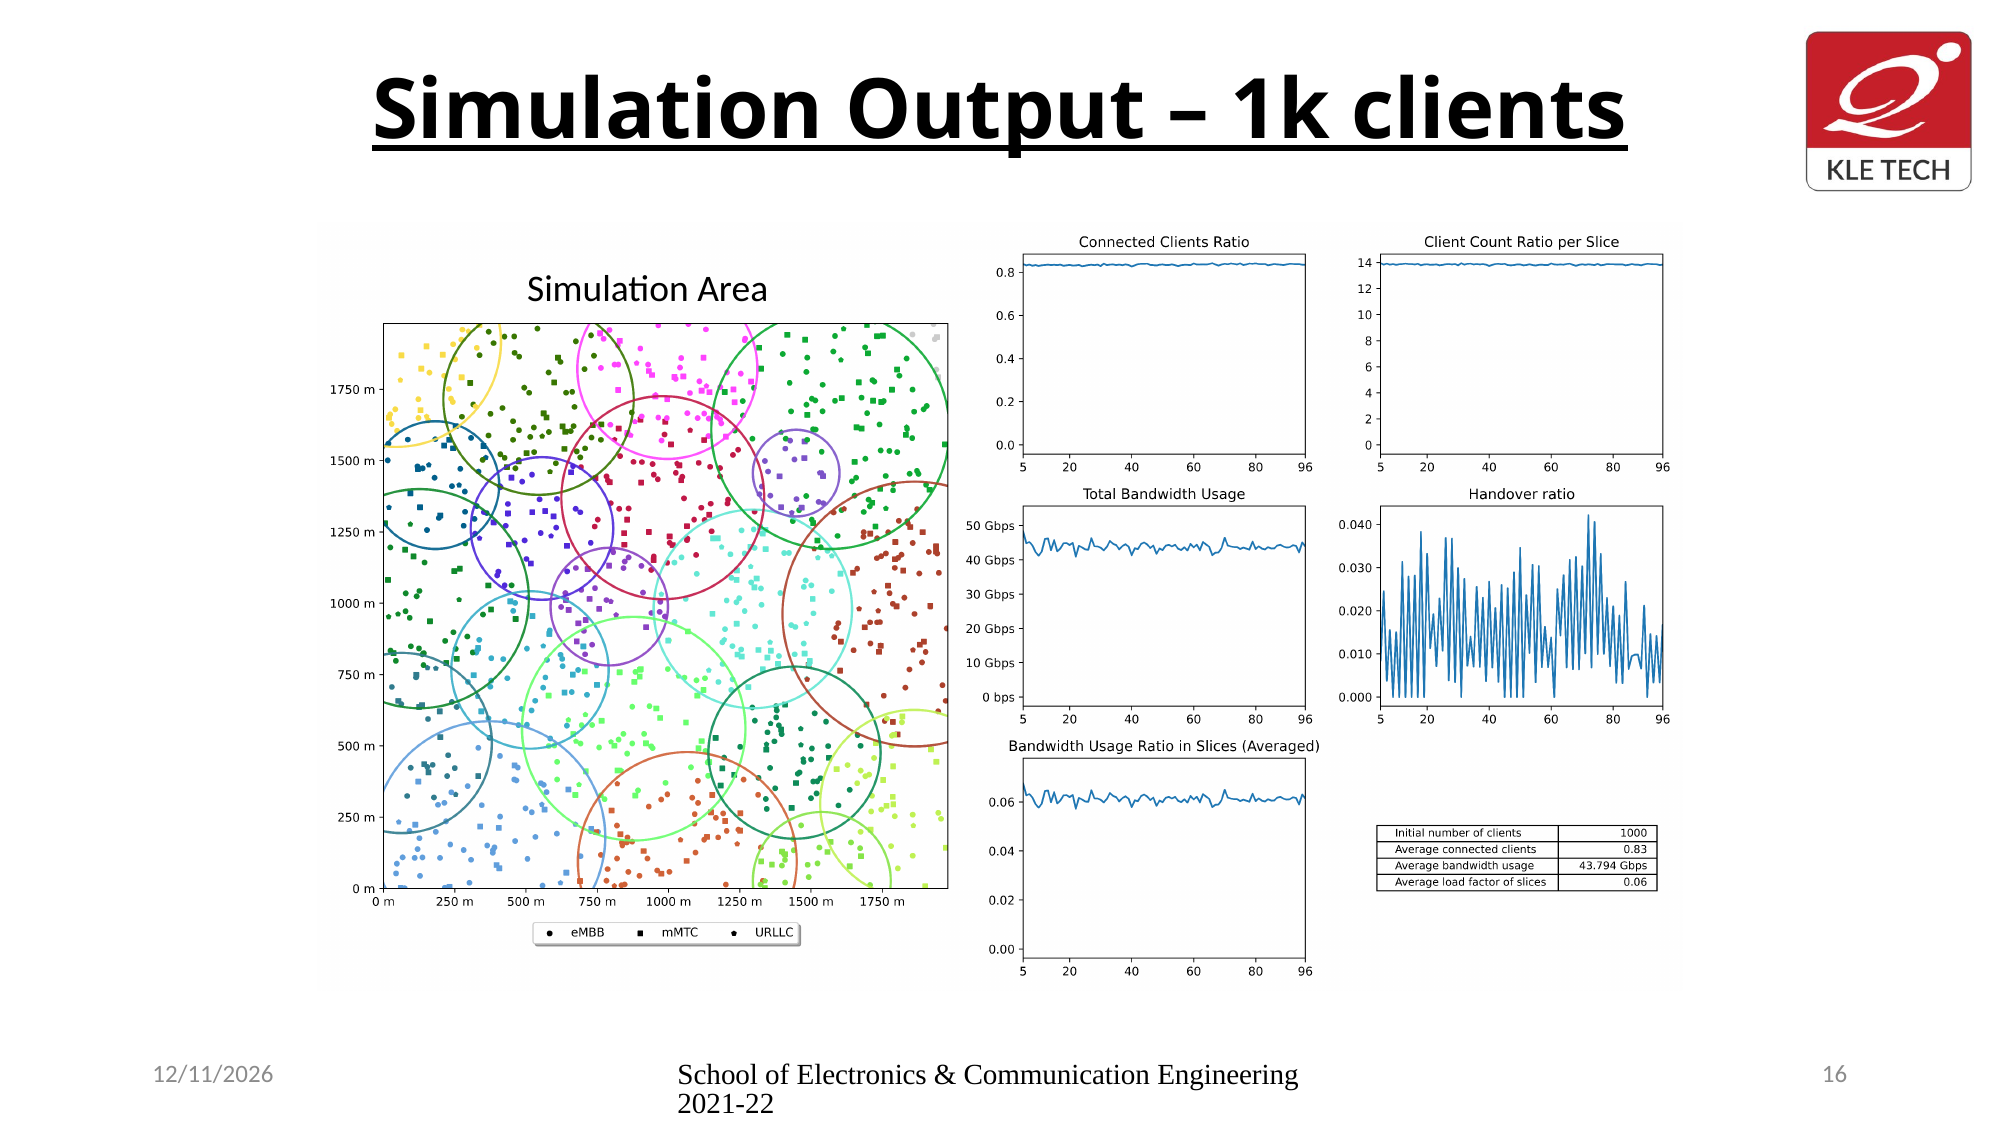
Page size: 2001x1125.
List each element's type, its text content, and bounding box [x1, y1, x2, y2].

slide_number 16 [1412, 1042, 1863, 1103]
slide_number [137, 1042, 588, 1103]
picture [1777, 0, 2000, 223]
footer School of Electronics & Communication Engineering 2021-22 [662, 1042, 1338, 1103]
picture [317, 222, 1683, 991]
title Simulation Output – 1k clients [254, 31, 1746, 192]
